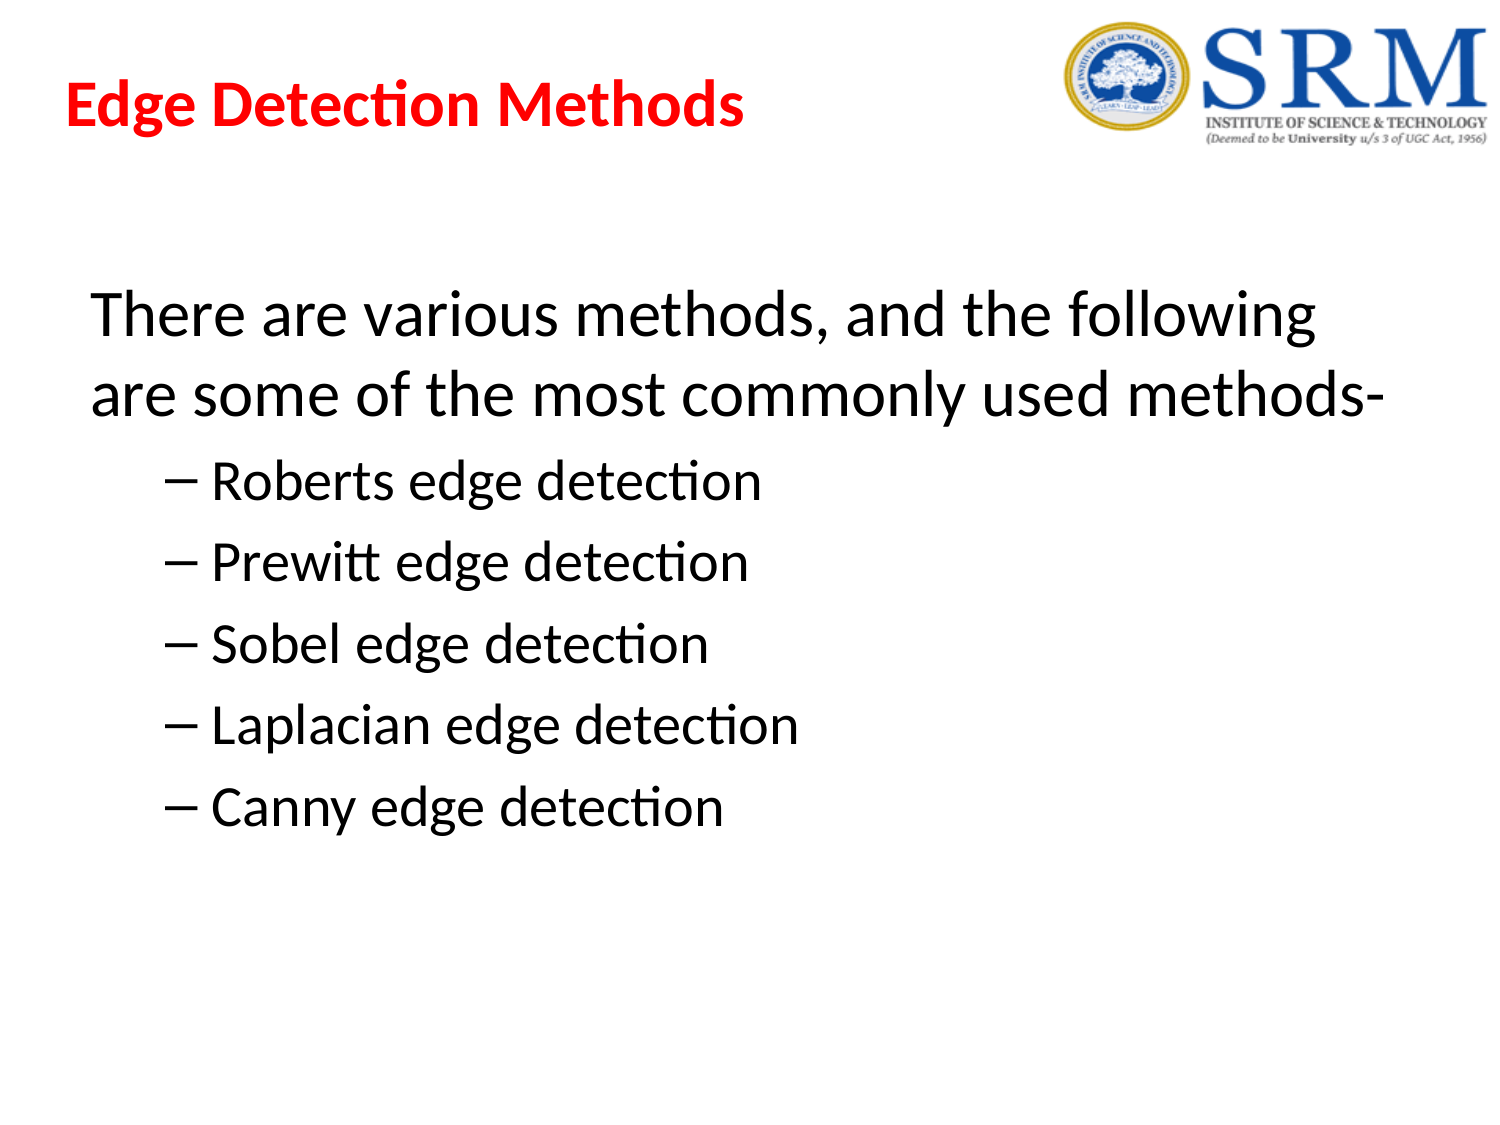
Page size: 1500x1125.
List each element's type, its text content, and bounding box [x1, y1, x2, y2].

title Edge Detection Methods [50, 0, 775, 200]
picture [1059, 0, 1500, 162]
list There are various methods, and the following are some of the most commonly used methods- Roberts edge detection Prewitt edge detection Sobel edge detection Laplacian edge detection Canny edge detection [75, 262, 1425, 1005]
